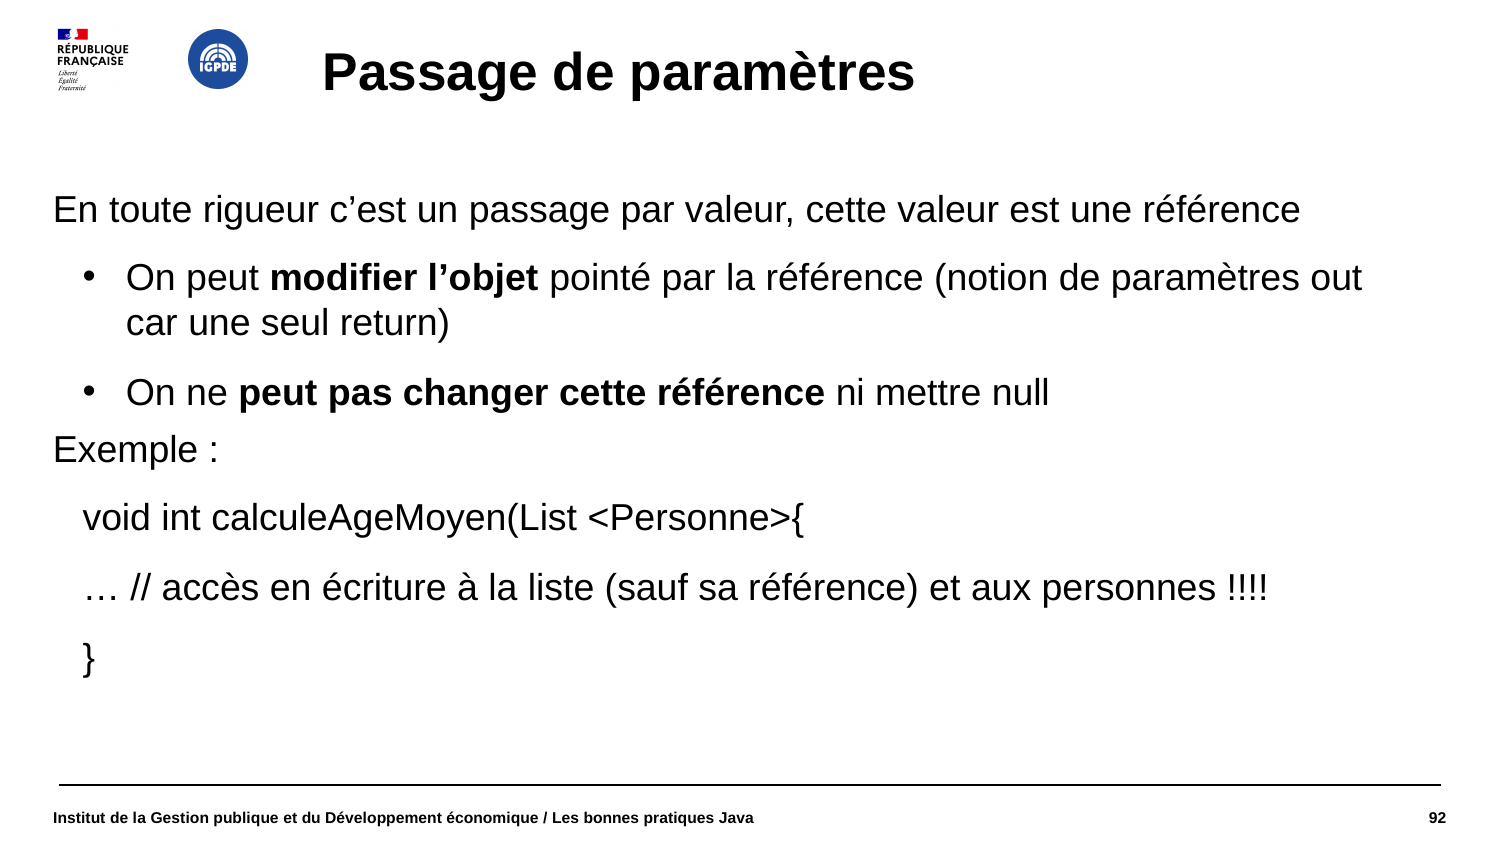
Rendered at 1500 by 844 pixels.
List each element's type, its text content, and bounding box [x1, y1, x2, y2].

slide_number 92 [1224, 787, 1447, 844]
footer Institut de la Gestion publique et du Développement économique / Les bonnes pratiques Java [53, 787, 780, 844]
title Passage de paramètres [322, 44, 1282, 116]
picture [188, 29, 248, 89]
picture [47, 18, 139, 101]
list En toute rigueur c’est un passage par valeur, cette valeur est une référence On peut modifier l’objet pointé par la référence (notion de paramètres out car une seul return) On ne peut pas changer cette référence ni mettre null Exemple : void int calculeAgeMoyen(List <Personne>{ … // accès en écriture à la liste (sauf sa référence) et aux personnes !!!! } [52, 184, 1424, 713]
